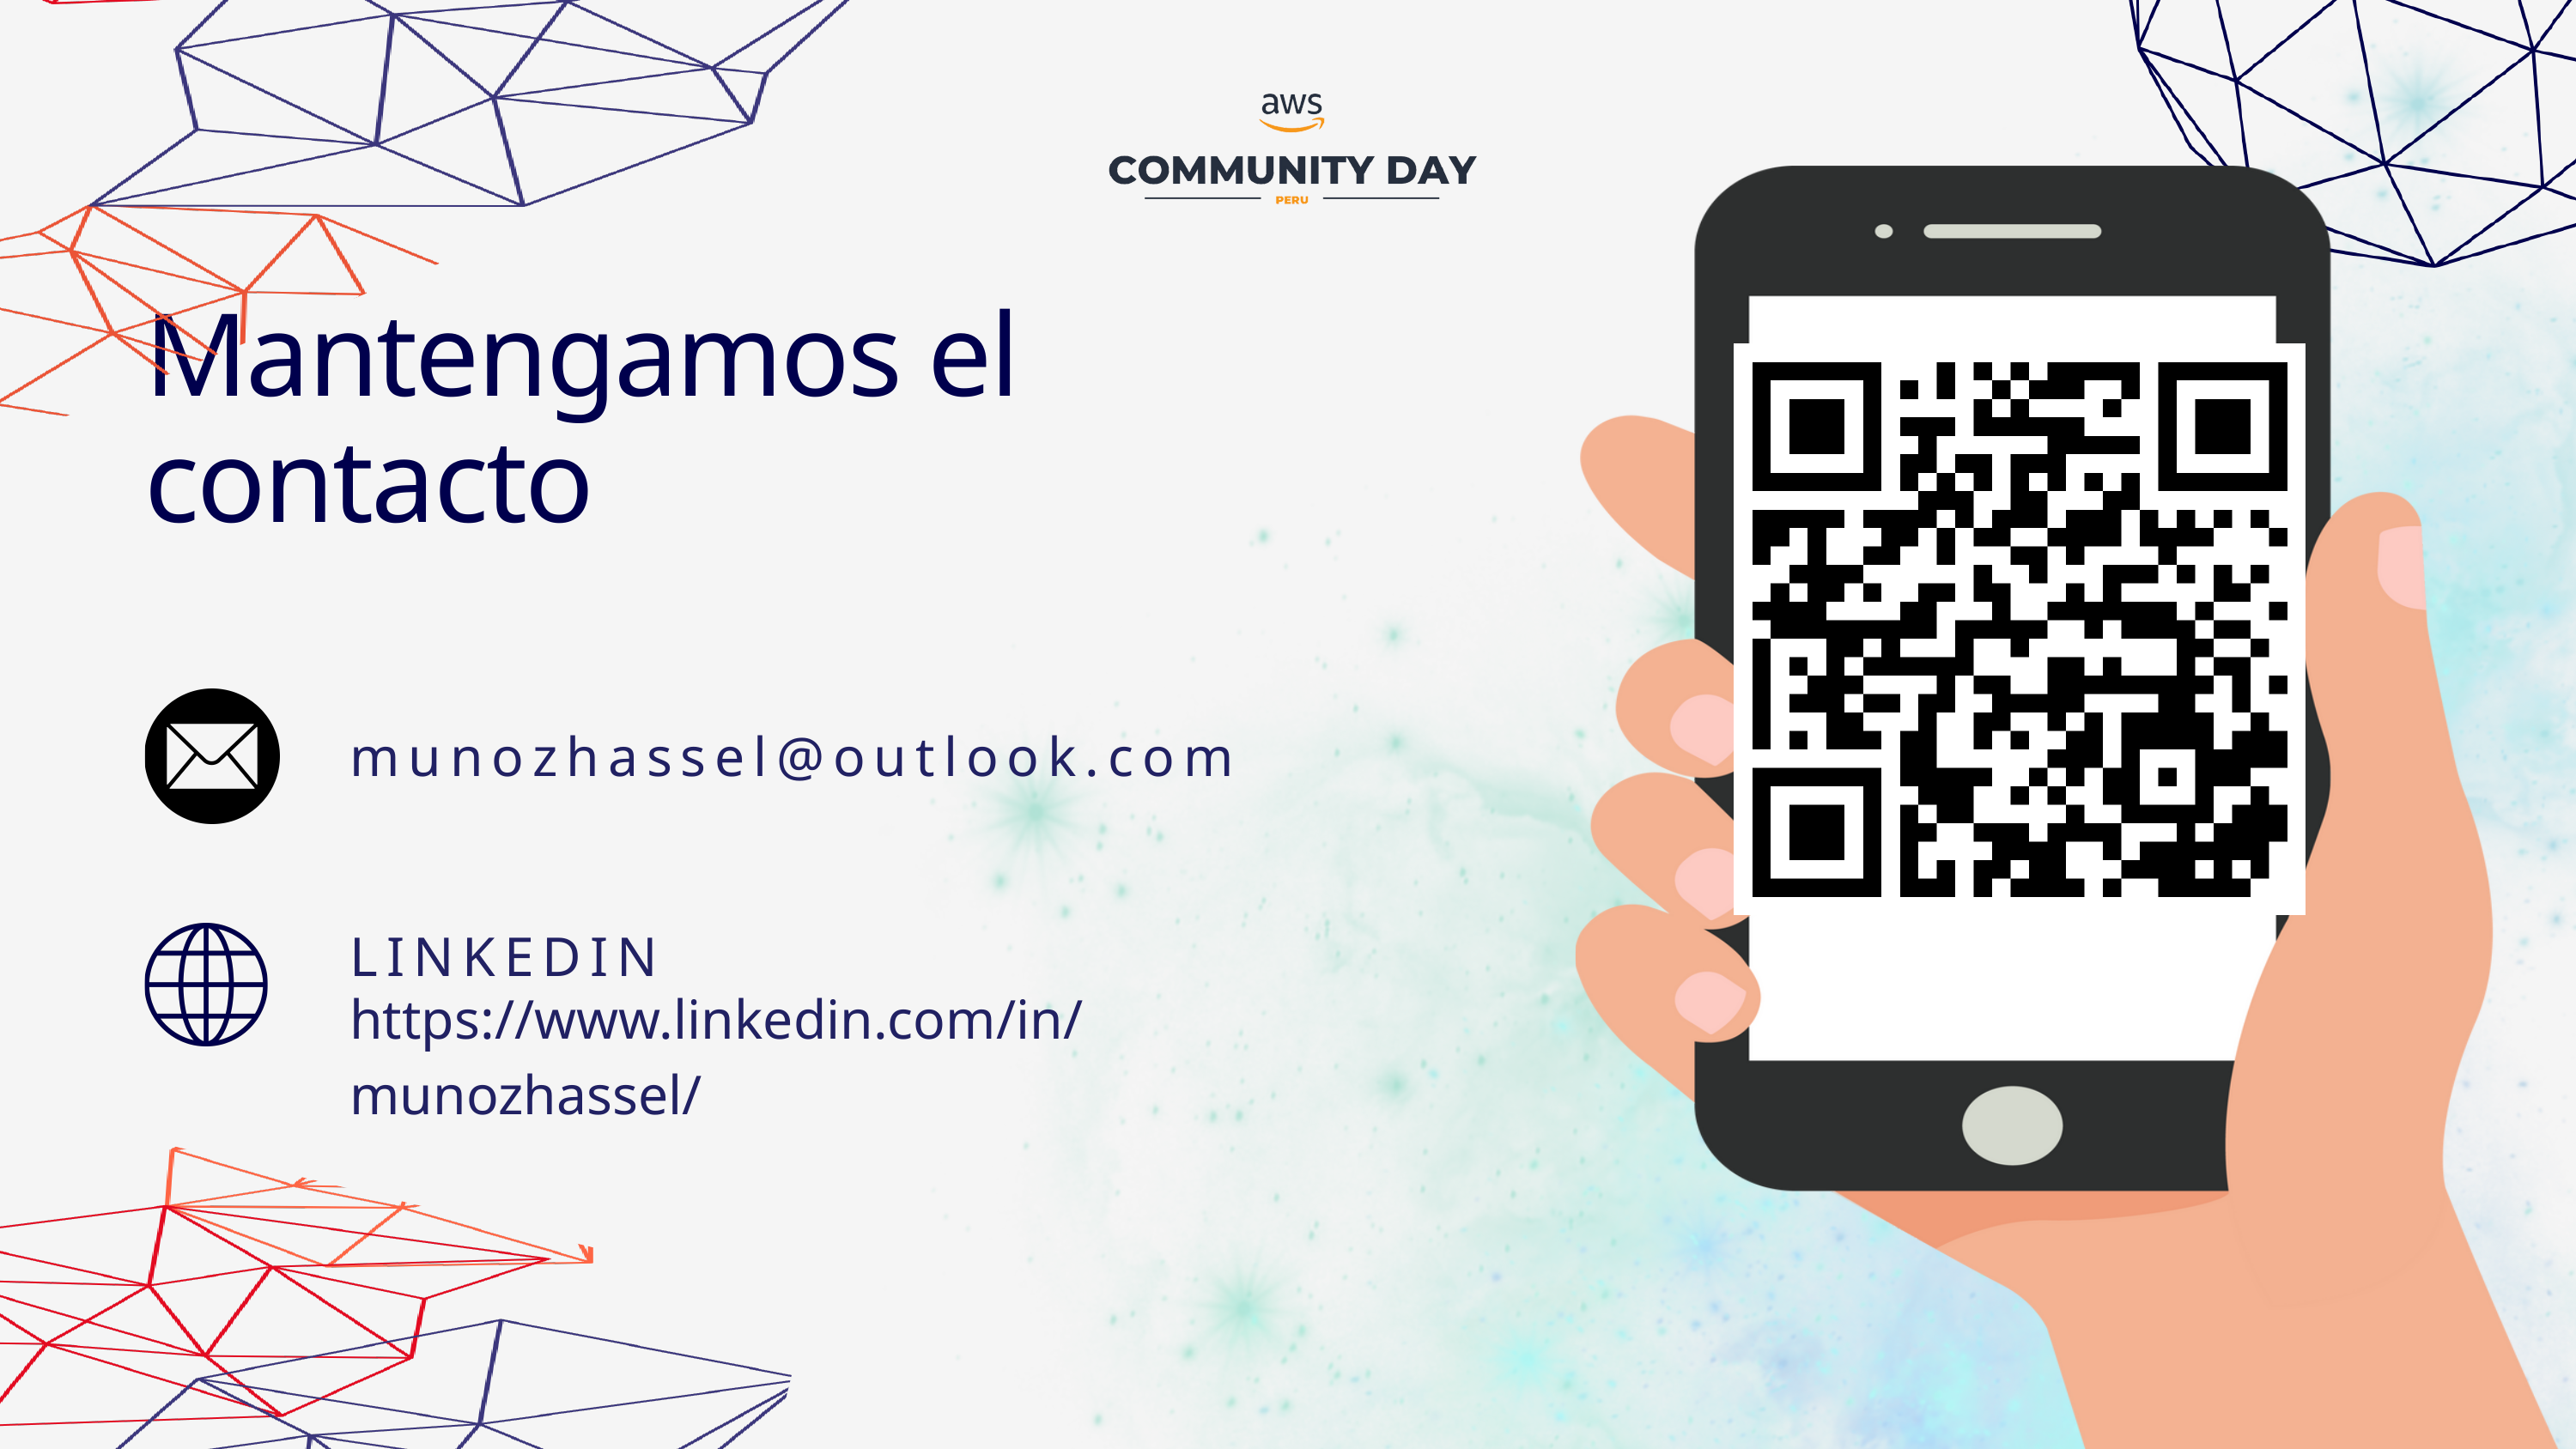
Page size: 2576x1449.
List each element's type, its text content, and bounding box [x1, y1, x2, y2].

text_box LINKEDIN [349, 912, 865, 974]
text_box https://www.linkedin.com/in/munozhassel/ [349, 974, 1388, 1125]
text_box [0, 0, 907, 444]
text_box [144, 688, 280, 824]
text_box [144, 923, 268, 1046]
text_box [872, 0, 2126, 1449]
text_box [1575, 166, 2576, 1449]
text_box [2126, 0, 2576, 166]
picture [1734, 343, 2306, 916]
text_box Mantengamos el contacto [144, 293, 1071, 546]
text_box [1063, 46, 1513, 244]
text_box [0, 1104, 811, 1449]
text_box munozhassel@outlook.com [349, 712, 1309, 788]
